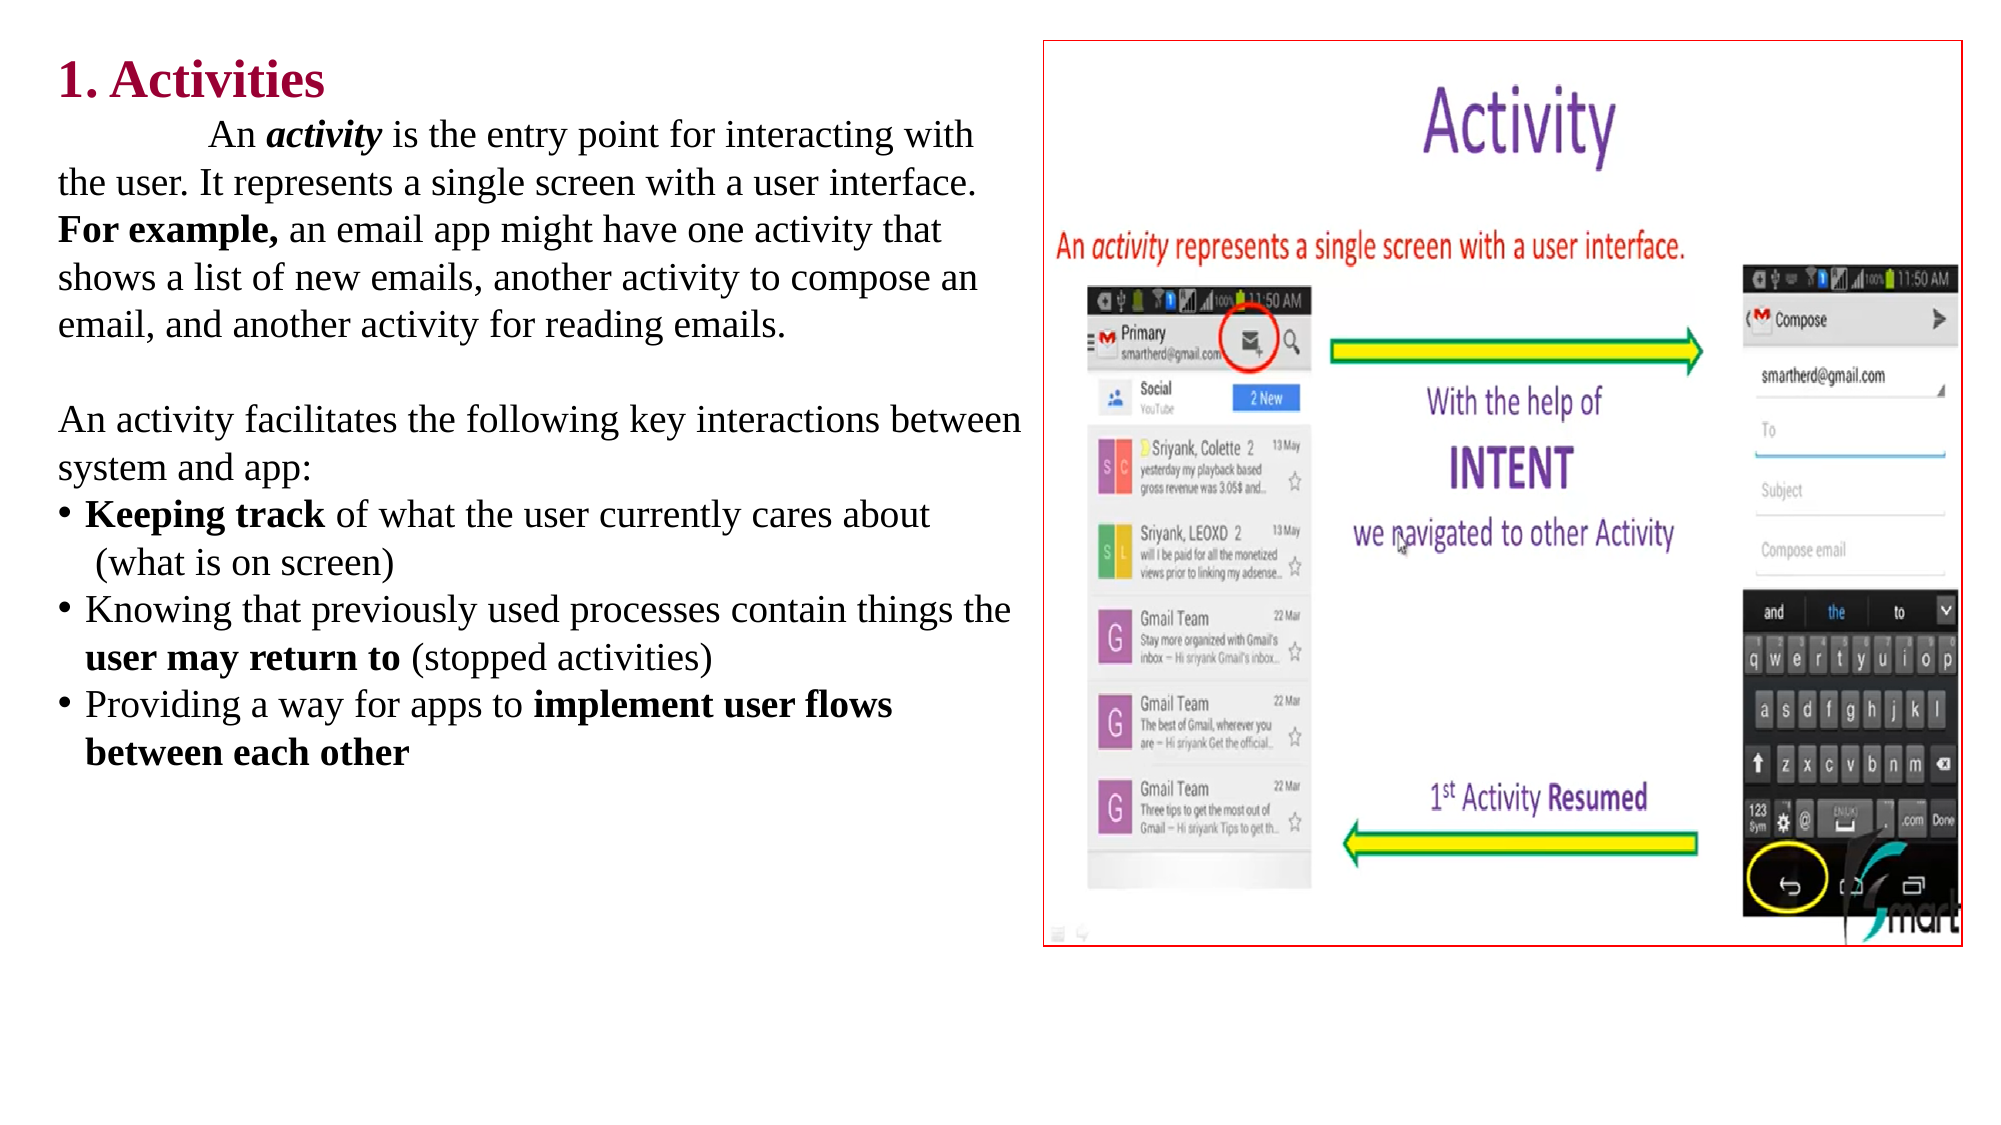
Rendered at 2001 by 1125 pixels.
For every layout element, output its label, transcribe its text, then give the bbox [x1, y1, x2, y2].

text_box 1. Activities An activity is the entry point for interacting with the user. It represents a single screen with a user interface. For example, an email app might have one activity that shows a list of new emails, another activity to compose an email, and another activity for reading emails. An activity facilitates the following key interactions between system and app: Keeping track of what the user currently cares about (what is on screen) Knowing that previously used processes contain things the user may return to (stopped activities) Providing a way for apps to implement user flows between each other [43, 35, 1044, 828]
picture [1044, 41, 1962, 946]
